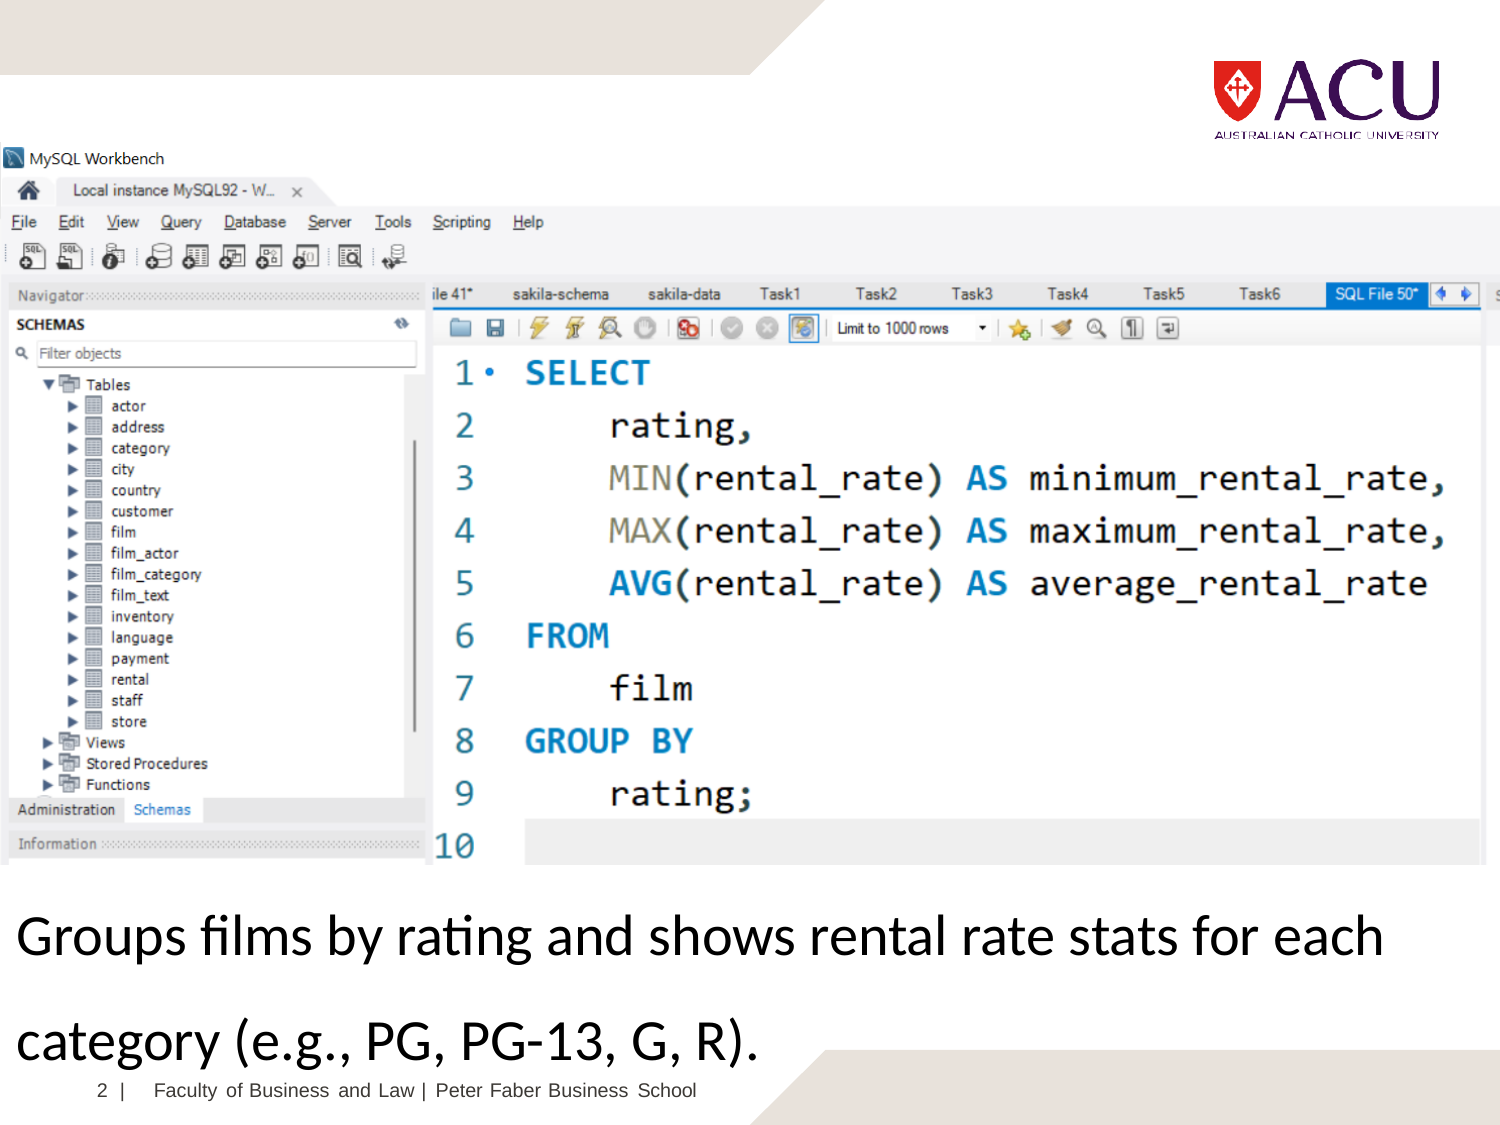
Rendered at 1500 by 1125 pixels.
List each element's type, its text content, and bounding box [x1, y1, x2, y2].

picture [1214, 59, 1439, 139]
picture [0, 142, 1500, 865]
text_box 2 | Faculty of Business and Law | Peter Faber Business School [94, 1080, 702, 1102]
text_box Groups films by rating and shows rental rate stats for each category (e.g., PG, PG-13, G, R). [1, 872, 1500, 1080]
